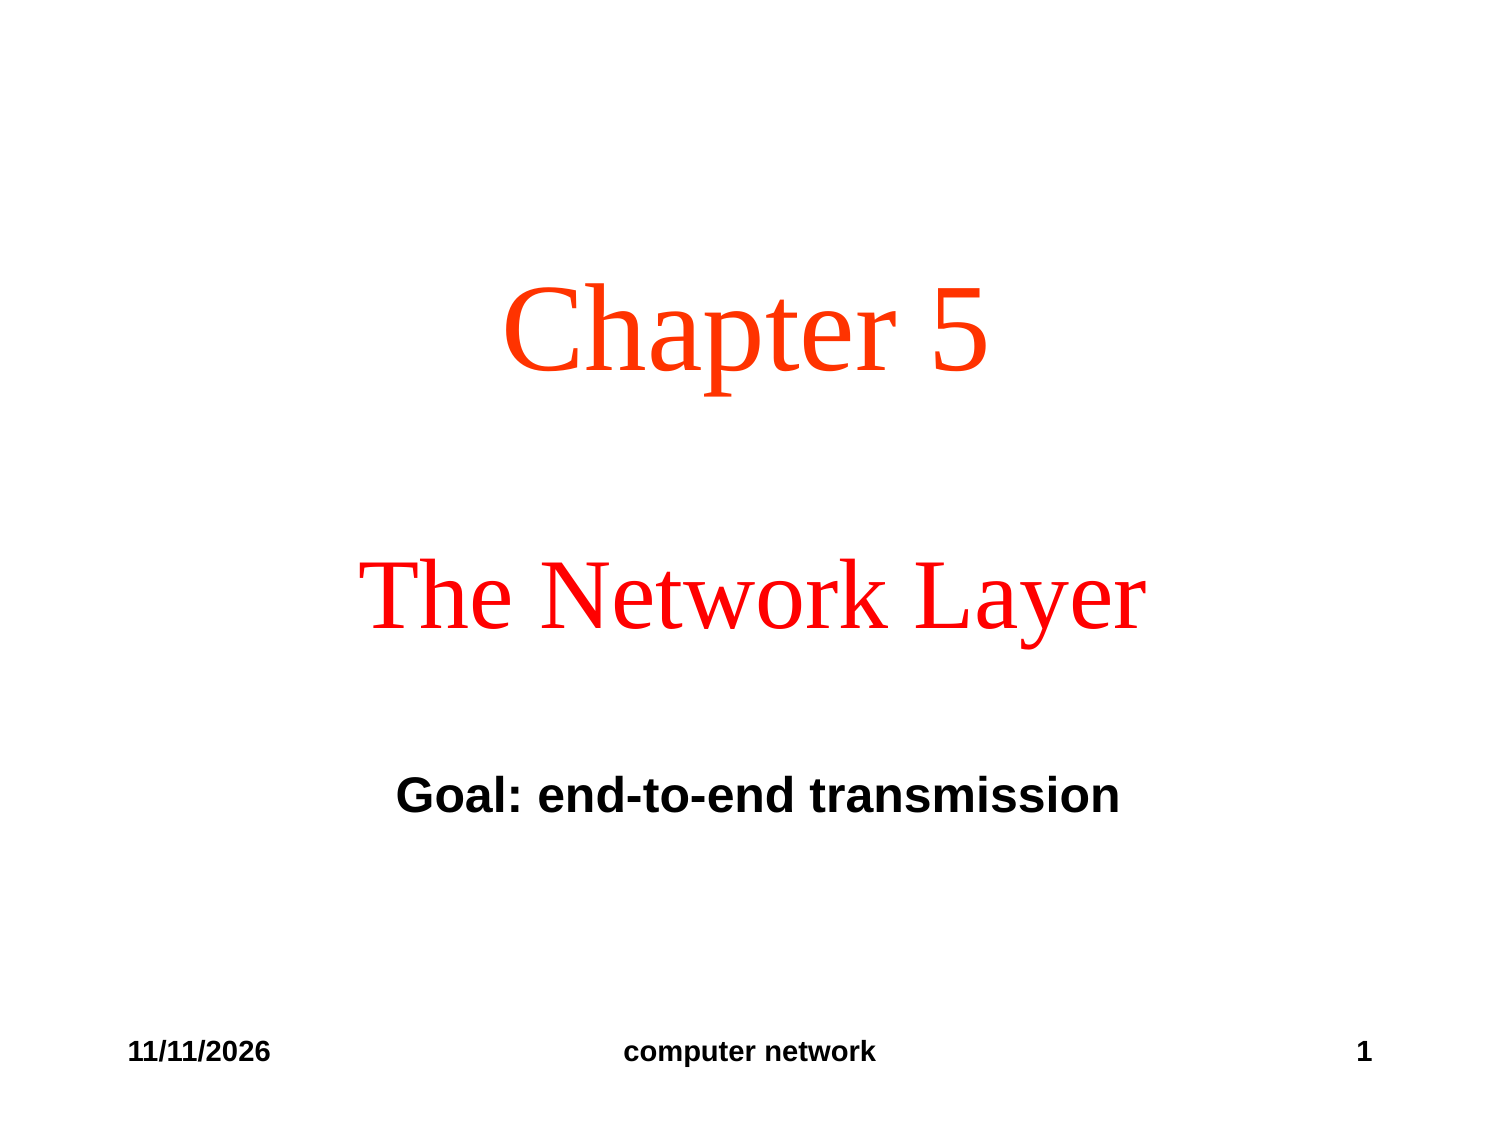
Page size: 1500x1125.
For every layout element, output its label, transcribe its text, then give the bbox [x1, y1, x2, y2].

text_box Goal: end-to-end transmission [335, 755, 1181, 831]
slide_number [112, 1025, 425, 1100]
title The Network Layer [115, 467, 1391, 709]
footer computer network [512, 1025, 988, 1100]
subtitle Chapter 5 [221, 238, 1272, 526]
slide_number 1 [1074, 1025, 1388, 1100]
